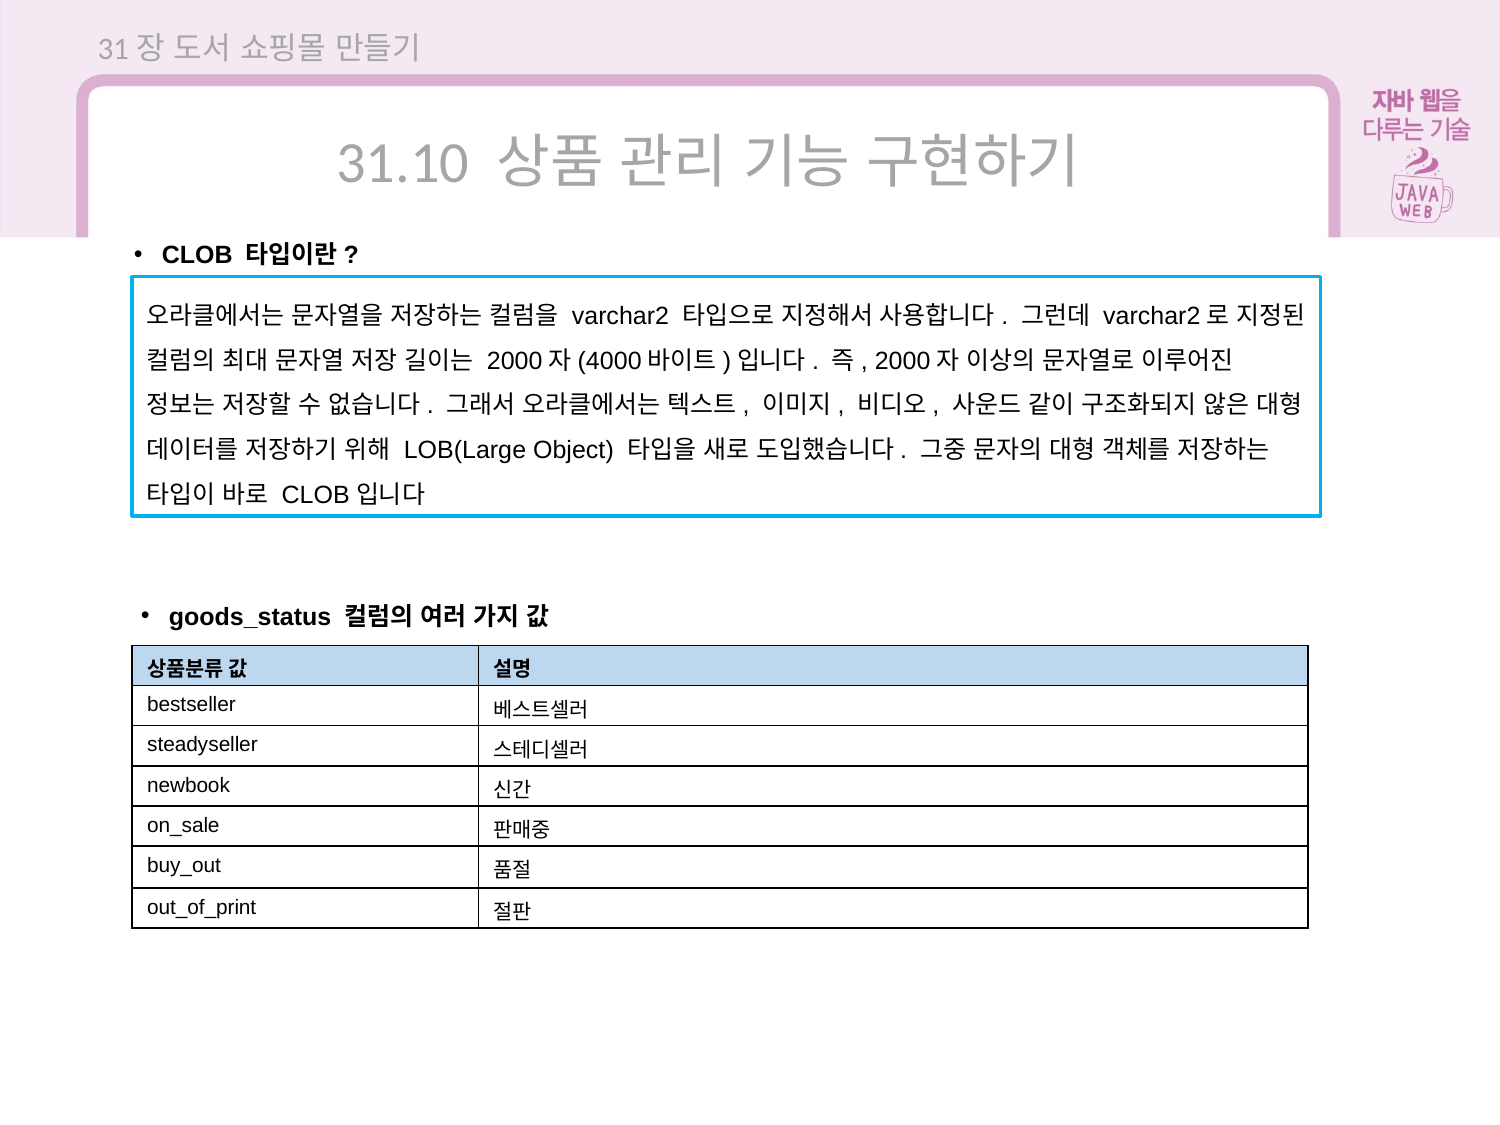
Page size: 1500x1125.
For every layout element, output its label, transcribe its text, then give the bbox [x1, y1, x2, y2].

table_header 상품분류 값 [133, 646, 478, 685]
text_box 31.10 상품 관리 기능 구현하기 [96, 117, 1321, 202]
table_cell 신간 [479, 767, 1307, 805]
table_cell steadyseller [133, 726, 478, 765]
table_cell 판매중 [479, 807, 1307, 845]
table_cell 스테디셀러 [479, 726, 1307, 765]
text_box 31장 도서 쇼핑몰 만들기 [82, 0, 1133, 74]
table_header 설명 [479, 646, 1307, 685]
text_box CLOB 타입이란? [118, 231, 620, 277]
table_cell out_of_print [133, 889, 478, 927]
table_cell bestseller [133, 686, 478, 725]
table_cell 품절 [479, 847, 1307, 887]
text_box 오라클에서는 문자열을 저장하는 컬럼을 varchar2 타입으로 지정해서 사용합니다. 그런데 varchar2로 지정된 컬럼의 최대 문자열 저장 길이는 2000자(4000바이트)입니다. 즉, 2000자 이상의 문자열로 이루어진 정보는 저장할 수 없습니다. 그래서 오라클에서는 텍스트, 이미지, 비디오, 사운드 같이 구조화되지 않은 대형 데이터를 저장하기 위해 LOB(Large Object) 타입을 새로 도입했습니다. 그중 문자의 대형 객체를 저장하는 타입이 바로 CLOB입니다 [132, 276, 1321, 517]
text_box goods_status 컬럼의 여러 가지 값 [126, 592, 565, 638]
table_cell newbook [133, 767, 478, 805]
table_cell buy_out [133, 847, 478, 887]
picture [0, 0, 1500, 1125]
table_cell on_sale [133, 807, 478, 845]
table_cell 절판 [479, 889, 1307, 927]
table_cell 베스트셀러 [479, 686, 1307, 725]
